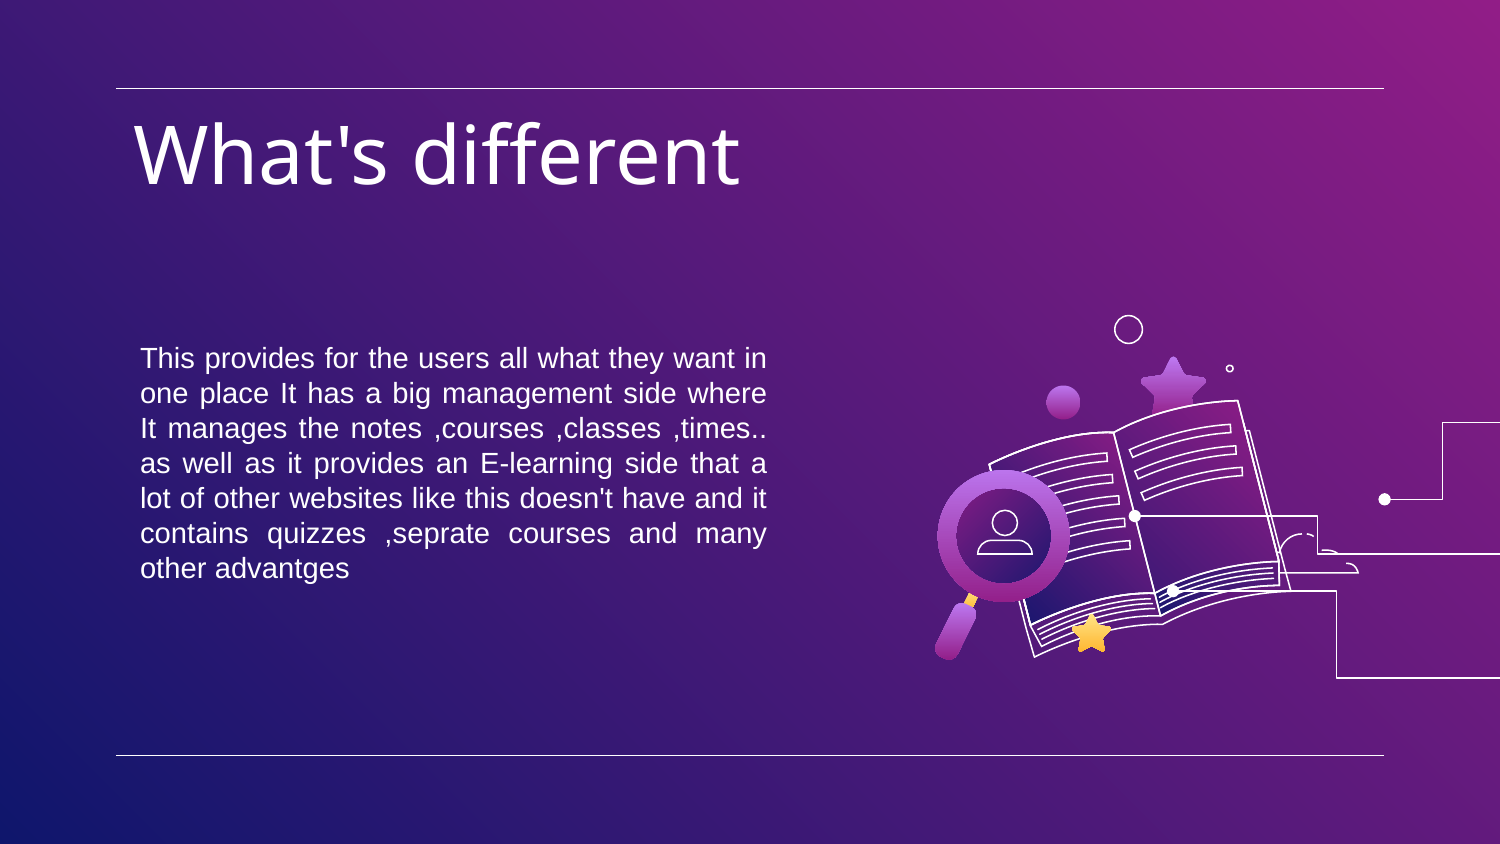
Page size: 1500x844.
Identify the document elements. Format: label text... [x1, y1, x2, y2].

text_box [1384, 422, 1500, 500]
title What's different [118, 88, 1382, 183]
text_box This provides for the users all what they want in one place It has a big management side where It manages the notes ,courses ,classes ,times.. as well as it provides an E-learning side that a lot of other websites like this doesn't have and it contains quizzes ,seprate courses and many other advantges [124, 268, 784, 599]
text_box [1172, 590, 1500, 679]
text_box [1134, 515, 1500, 555]
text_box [932, 315, 1359, 662]
